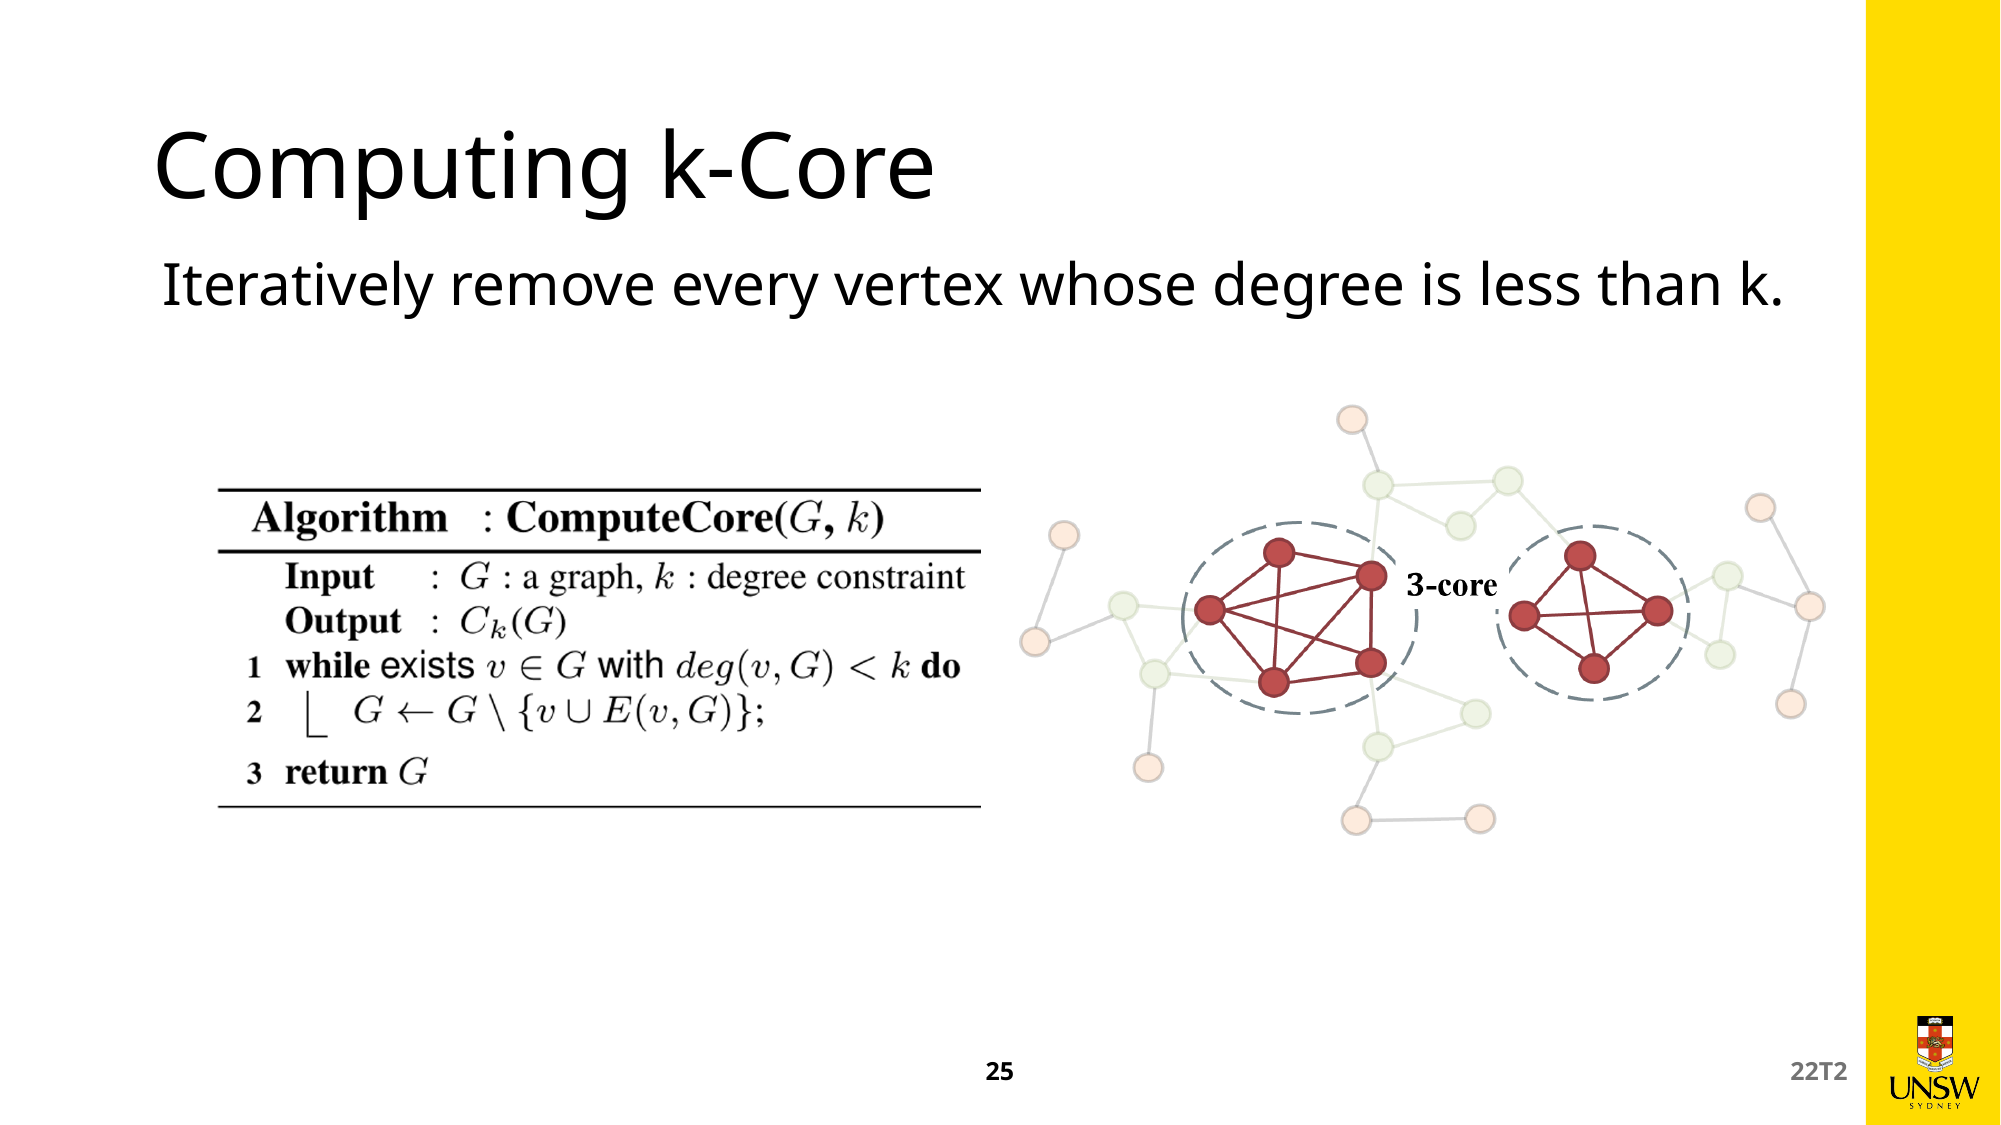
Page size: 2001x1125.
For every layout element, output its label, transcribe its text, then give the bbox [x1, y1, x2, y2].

picture [1014, 403, 1831, 845]
picture [207, 475, 981, 817]
footer 22T2 [1225, 1042, 1863, 1103]
slide_number 25 [774, 1042, 1225, 1103]
title Computing k-Core [137, 59, 1863, 278]
picture [1890, 1016, 1980, 1109]
